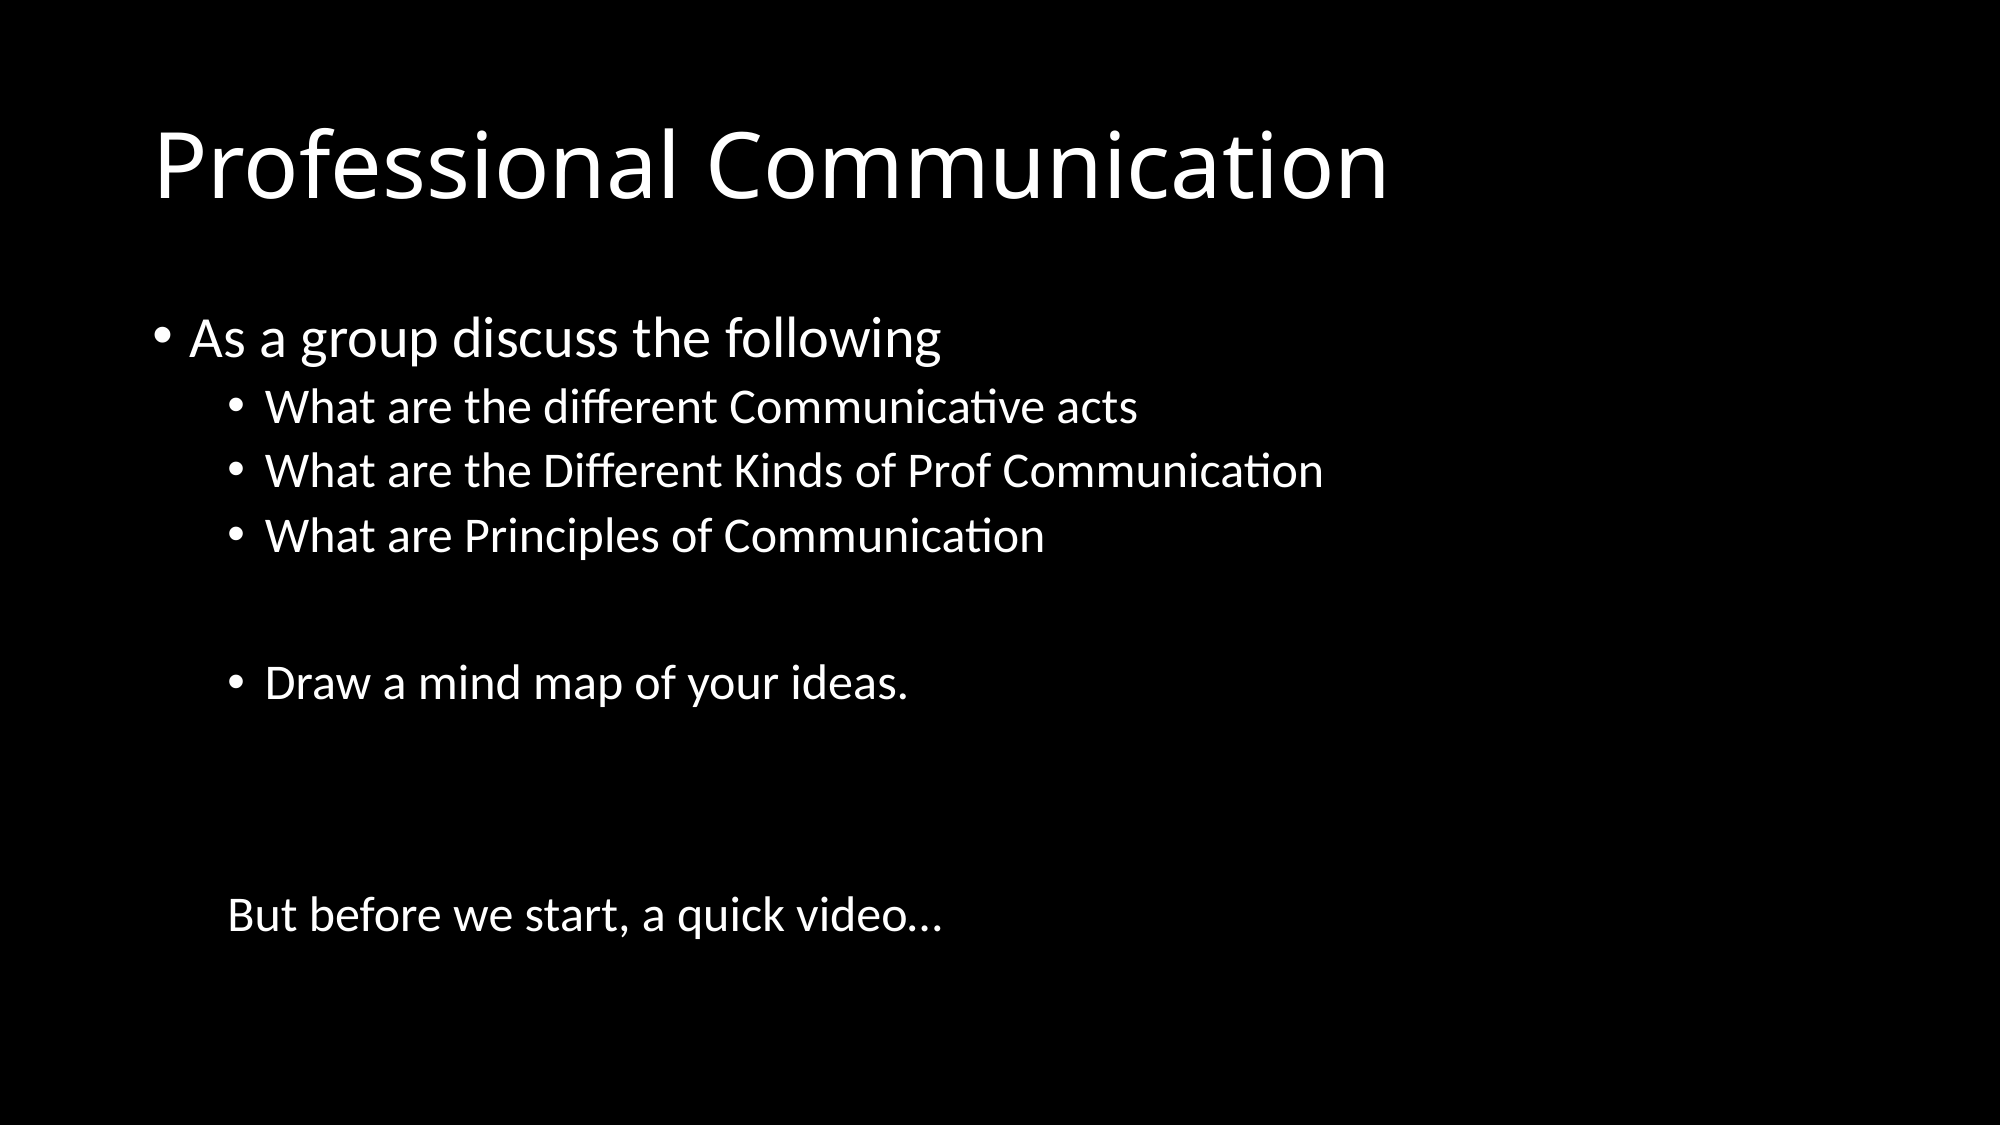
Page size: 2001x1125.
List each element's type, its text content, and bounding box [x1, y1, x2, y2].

title Professional Communication [137, 59, 1863, 278]
list As a group discuss the following What are the different Communicative acts What are the Different Kinds of Prof Communication What are Principles of Communication Draw a mind map of your ideas. But before we start, a quick video… [137, 299, 1863, 1014]
